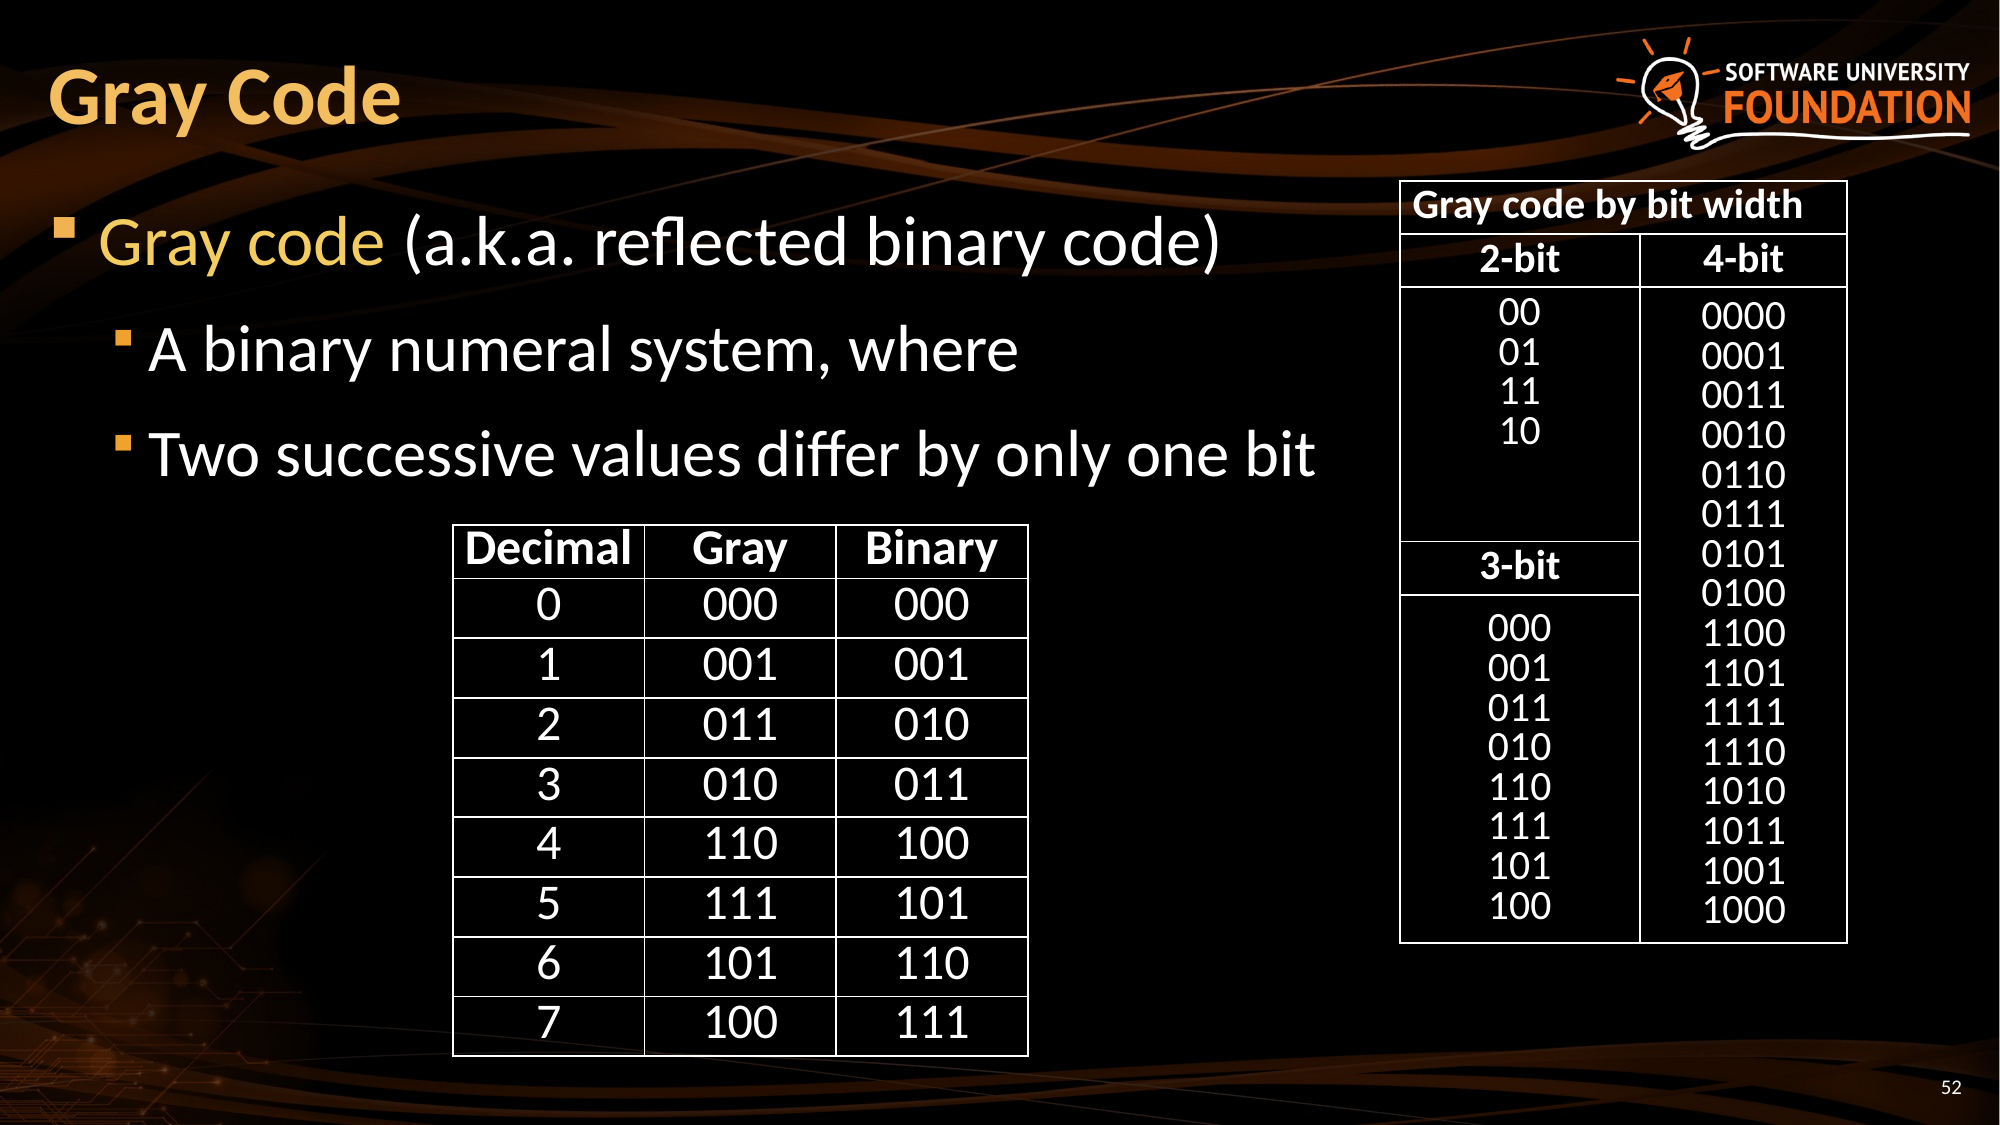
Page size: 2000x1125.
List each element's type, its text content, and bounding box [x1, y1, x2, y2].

table_cell 110 [837, 938, 1027, 996]
table_cell 001 [645, 639, 835, 697]
table_cell 110 [645, 818, 835, 876]
picture [0, 0, 2000, 1125]
table_cell 101 [645, 938, 835, 996]
table_cell 00 01 11 10 [1401, 288, 1639, 541]
table_cell 000 [645, 579, 835, 637]
table_cell 100 [837, 818, 1027, 876]
title Gray Code [30, 6, 1602, 189]
table_cell 7 [454, 997, 644, 1055]
table_cell 3 [454, 759, 644, 816]
table_cell 101 [837, 878, 1027, 936]
table_header Gray code by bit width [1401, 182, 1846, 233]
table_cell 000 001 011 010 110 111 101 100 [1401, 596, 1639, 942]
table_cell 010 [837, 699, 1027, 757]
table_cell 0000 0001 0011 0010 0110 0111 0101 0100 1100 1101 1111 1110 1010 1011 1001 1000 [1641, 288, 1846, 942]
table_cell 010 [645, 759, 835, 816]
list Gray code (a.k.a. reflected binary code) A binary numeral system, where Two successive values differ by only one bit [31, 188, 1968, 1103]
table_cell 4 [454, 818, 644, 876]
table_cell 3-bit [1401, 542, 1639, 594]
table_cell 5 [454, 878, 644, 936]
table_cell 011 [837, 759, 1027, 816]
table_header Gray [645, 526, 835, 578]
table_cell 000 [837, 579, 1027, 637]
table_cell 111 [645, 878, 835, 936]
table_cell 100 [645, 997, 835, 1055]
table_header Binary [837, 526, 1027, 578]
table_header Decimal [454, 526, 644, 578]
table_cell 4-bit [1641, 235, 1846, 286]
table_cell 6 [454, 938, 644, 996]
table_cell 011 [645, 699, 835, 757]
table_cell 1 [454, 639, 644, 697]
table_cell 001 [837, 639, 1027, 697]
table_cell 2 [454, 699, 644, 757]
table_cell 2-bit [1401, 235, 1639, 286]
table_cell 0 [454, 579, 644, 637]
table_cell 111 [837, 997, 1027, 1055]
